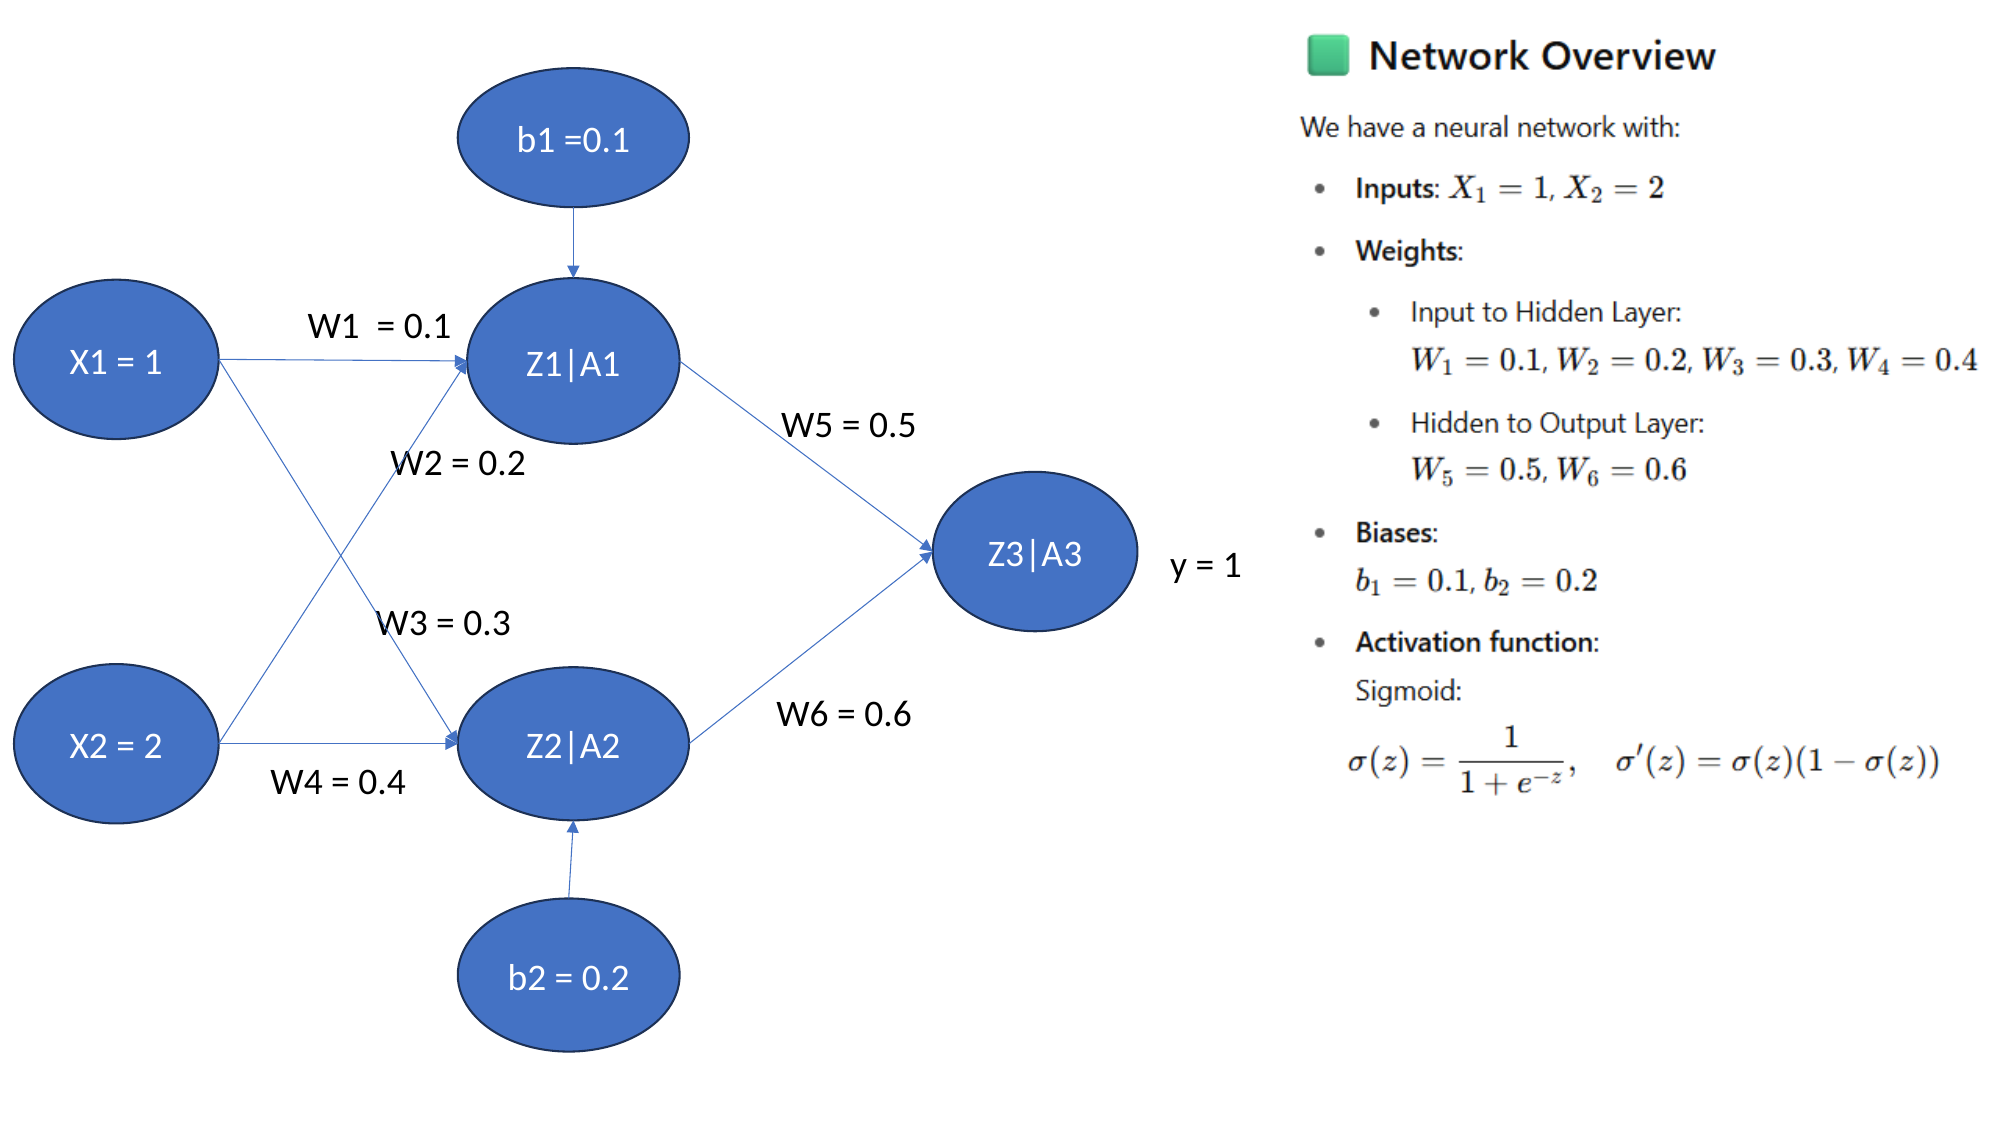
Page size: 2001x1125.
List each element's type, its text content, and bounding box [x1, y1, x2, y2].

text_box Z2|A2 [456, 666, 691, 822]
text_box W3 = 0.3 [468, 590, 526, 651]
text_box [218, 359, 458, 744]
text_box y = 1 [1155, 532, 1257, 592]
text_box X2 = 2 [12, 663, 220, 825]
text_box Z3|A3 [933, 470, 1139, 633]
text_box b2 = 0.2 [456, 897, 681, 1053]
picture [1284, 1, 1995, 721]
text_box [688, 551, 933, 744]
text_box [568, 820, 574, 899]
text_box W2 = 0.2 [468, 430, 541, 491]
text_box W1 = 0.1 [292, 293, 467, 354]
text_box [458, 360, 468, 744]
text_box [679, 360, 933, 552]
text_box b1 =0.1 [456, 67, 691, 209]
text_box X1 = 1 [12, 278, 220, 441]
picture [1324, 722, 1955, 838]
text_box W4 = 0.4 [255, 749, 421, 810]
text_box Z1|A1 [466, 277, 681, 445]
